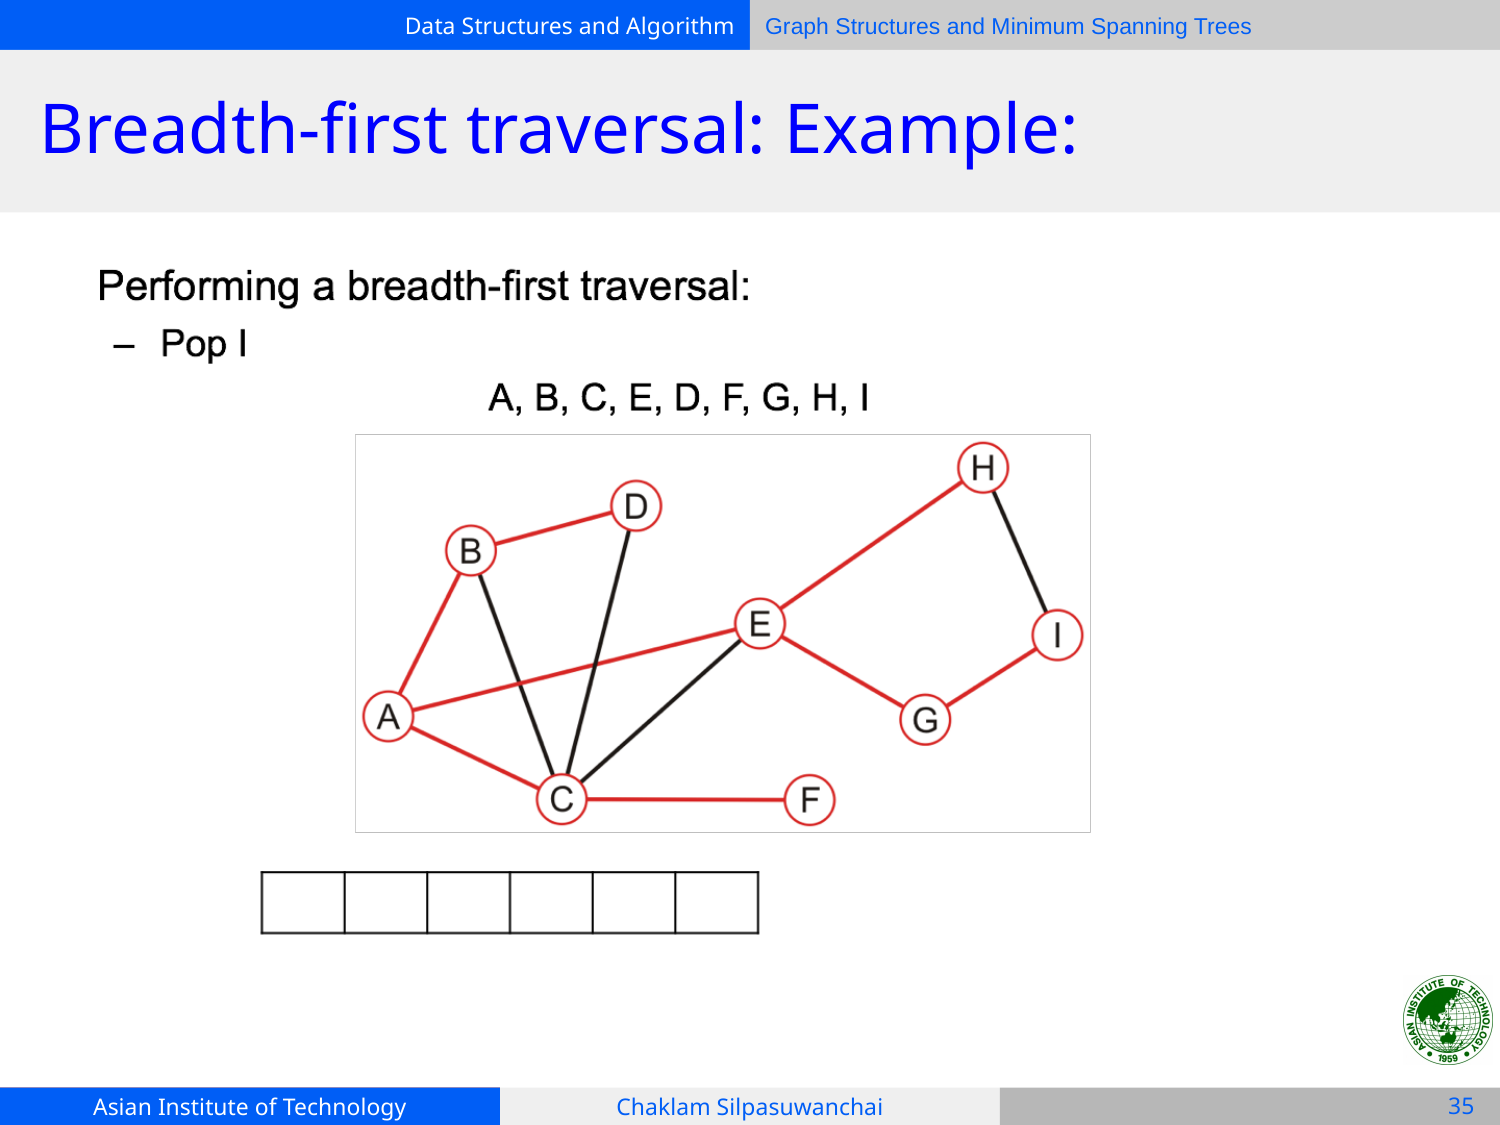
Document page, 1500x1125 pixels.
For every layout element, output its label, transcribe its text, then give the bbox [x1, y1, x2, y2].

picture [24, 247, 1375, 996]
picture [1403, 975, 1493, 1065]
slide_number ‹#› [1422, 1088, 1500, 1125]
title Breadth-first traversal: Example: [24, 50, 1475, 213]
